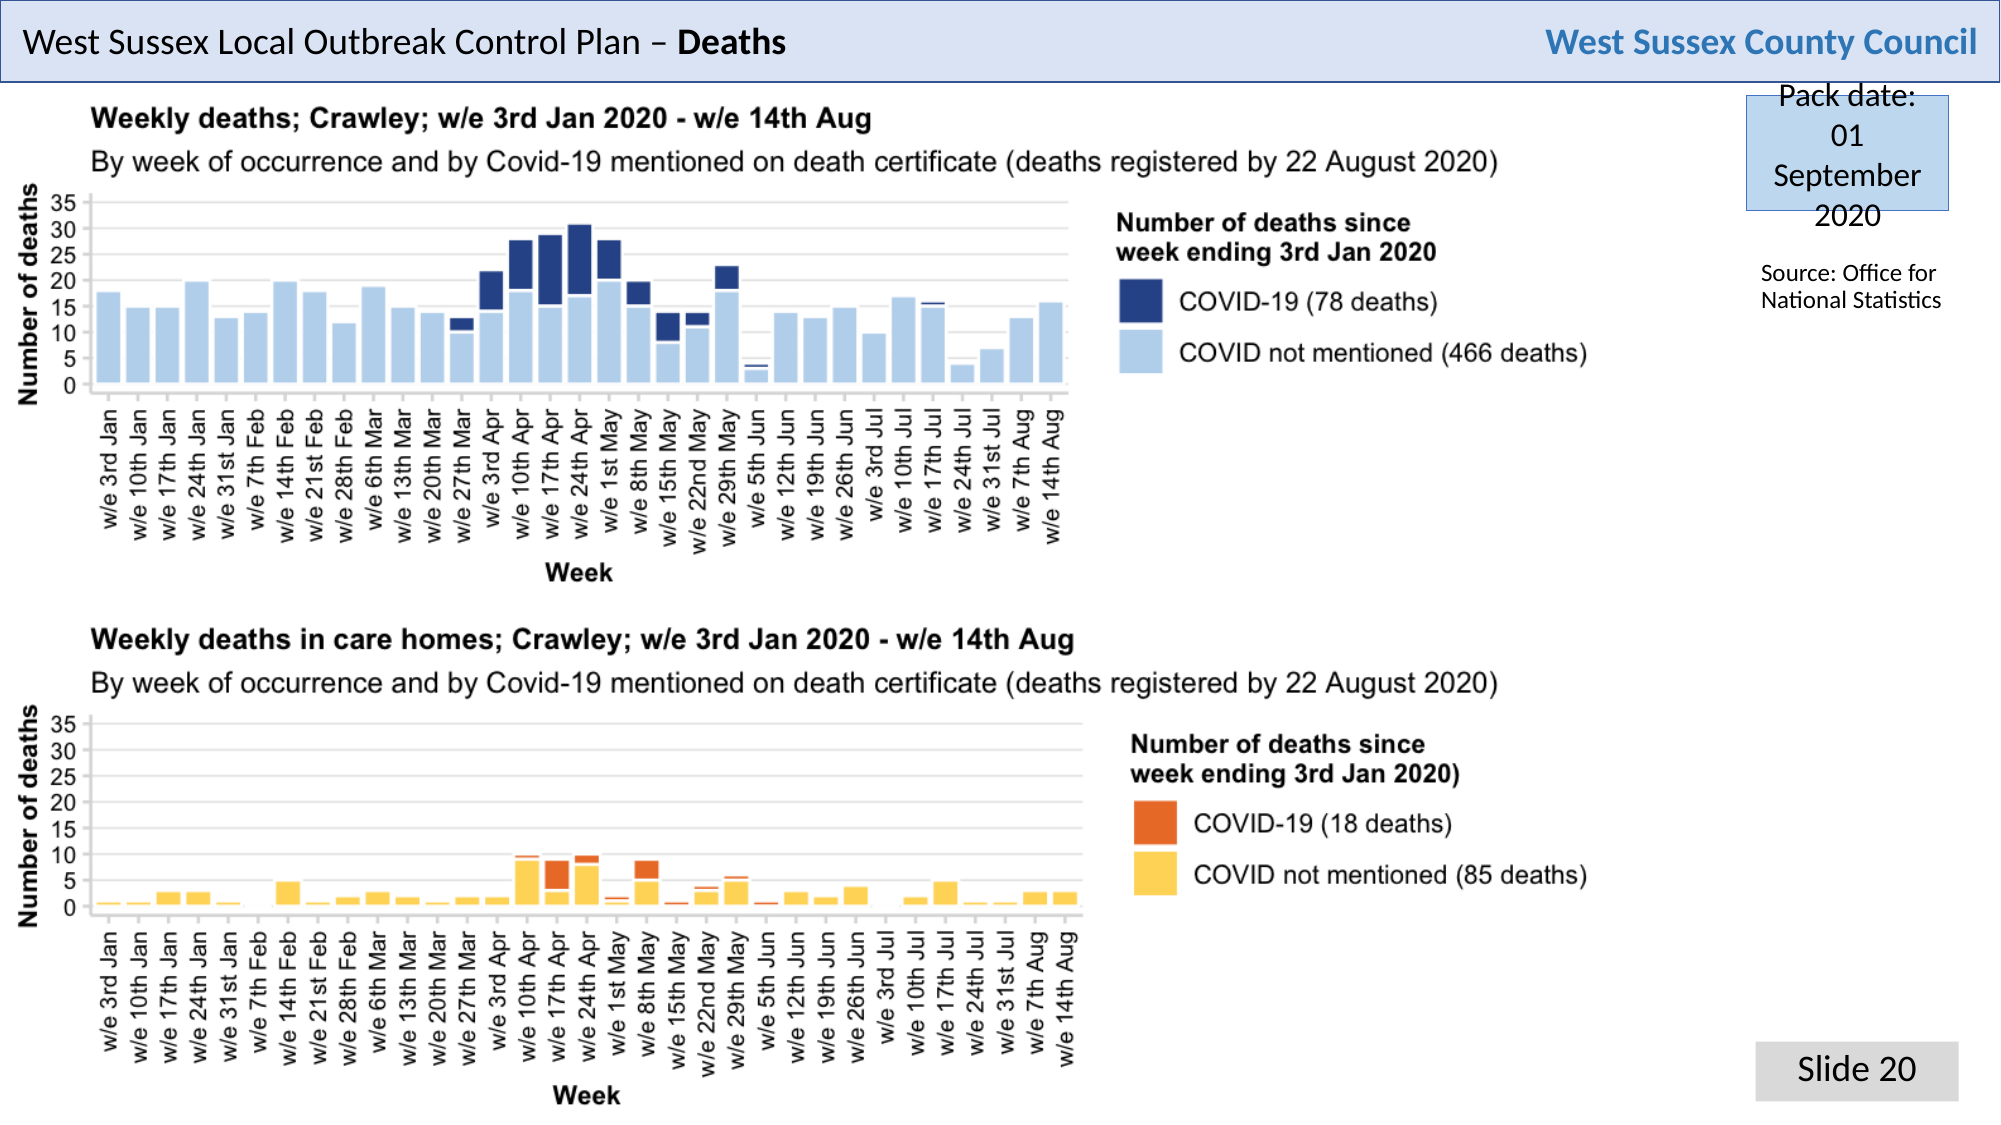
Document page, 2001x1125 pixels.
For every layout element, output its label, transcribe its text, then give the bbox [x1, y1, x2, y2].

list Source: Office for National Statistics [1746, 252, 1959, 290]
picture [3, 612, 1619, 1125]
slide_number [1746, 95, 1949, 211]
list Slide 20 [1755, 1041, 1959, 1102]
picture [3, 91, 1619, 602]
